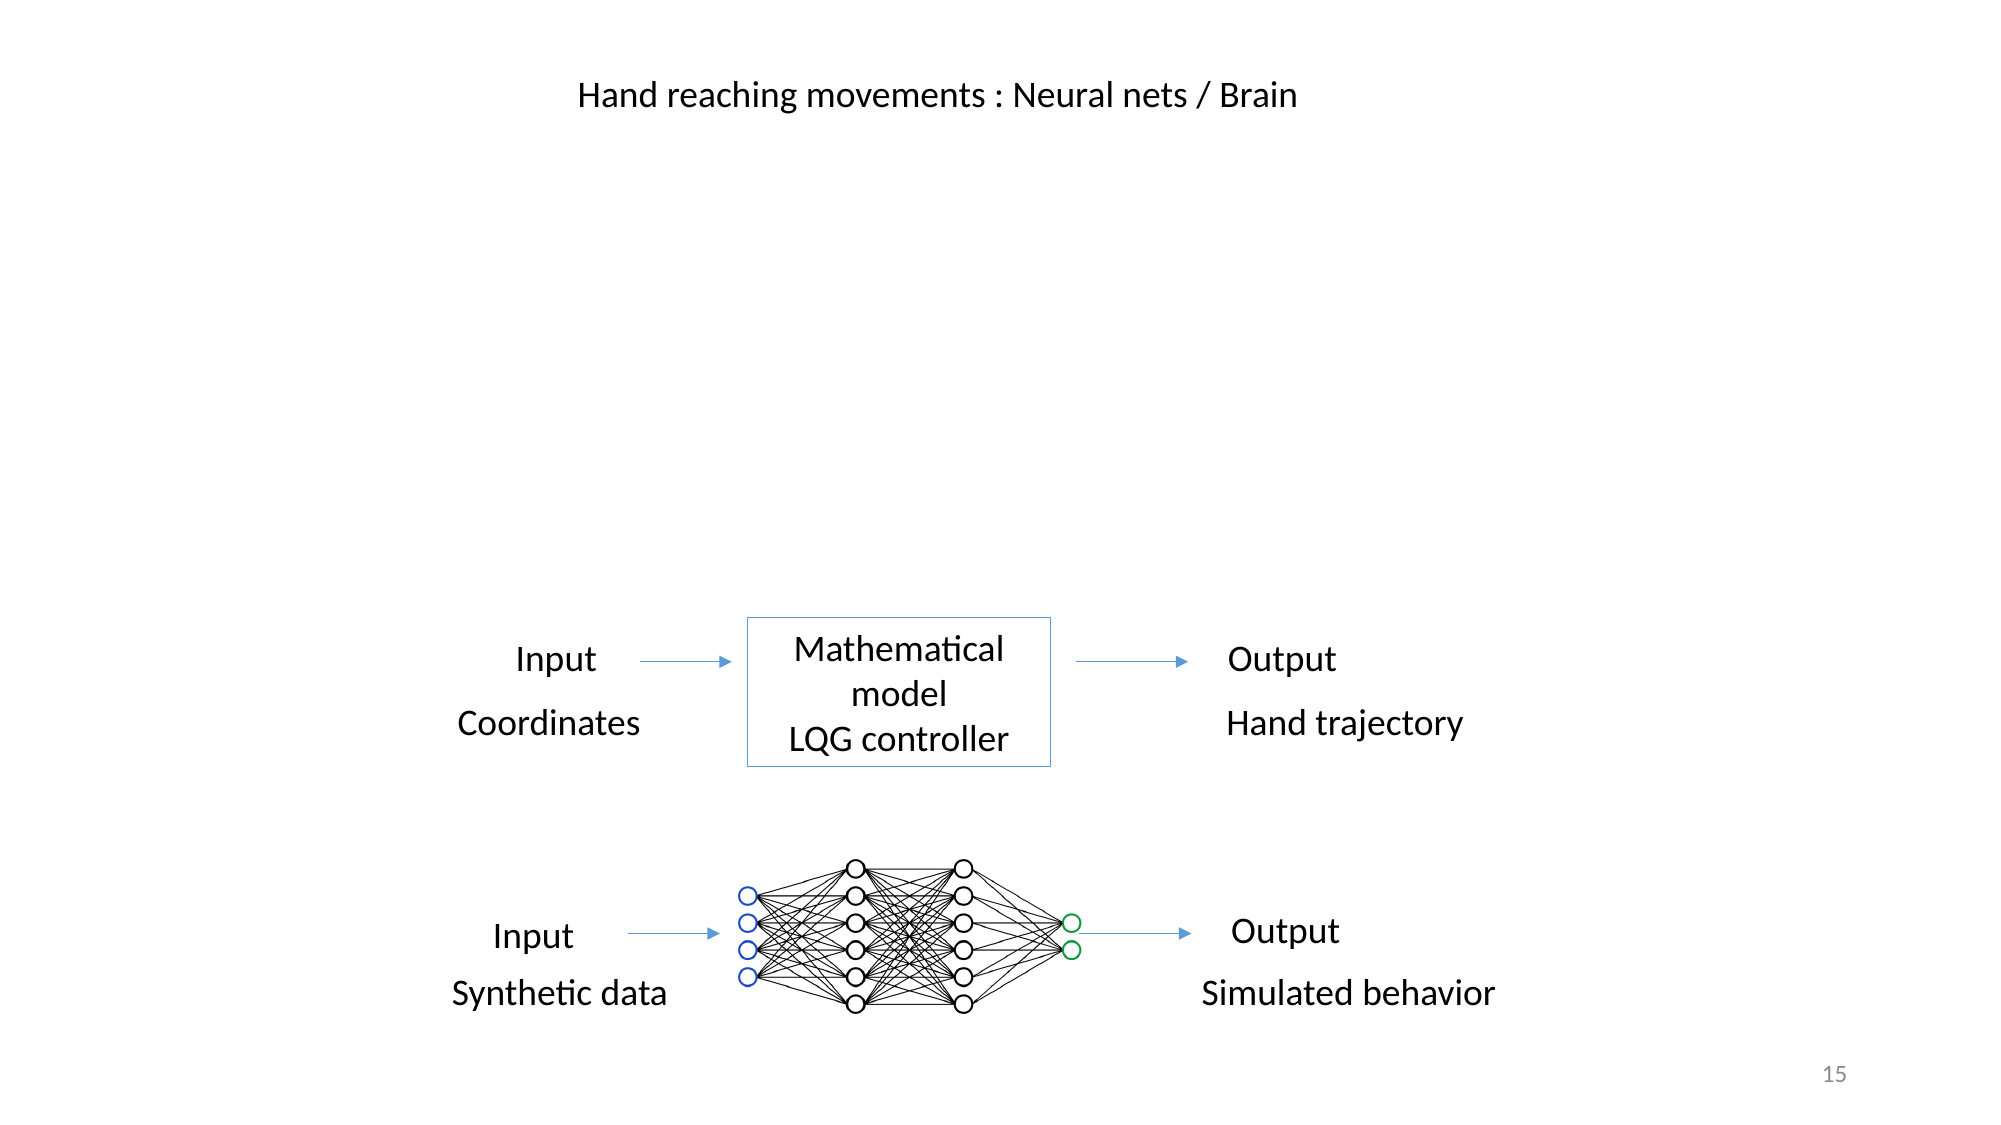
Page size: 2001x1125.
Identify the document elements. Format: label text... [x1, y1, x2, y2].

text_box Input [500, 626, 667, 687]
text_box Mathematical model LQG controller [747, 617, 1051, 767]
text_box Synthetic data [437, 960, 716, 1021]
text_box Coordinates [442, 690, 699, 751]
picture [734, 851, 1089, 1018]
text_box Simulated behavior [1186, 960, 1528, 1021]
text_box Hand trajectory [1211, 690, 1502, 751]
text_box Output [1216, 898, 1383, 958]
text_box Output [1213, 626, 1379, 687]
slide_number 15 [1412, 1042, 1863, 1103]
text_box Hand reaching movements : Neural nets / Brain [562, 62, 1335, 123]
text_box Input [478, 903, 644, 960]
